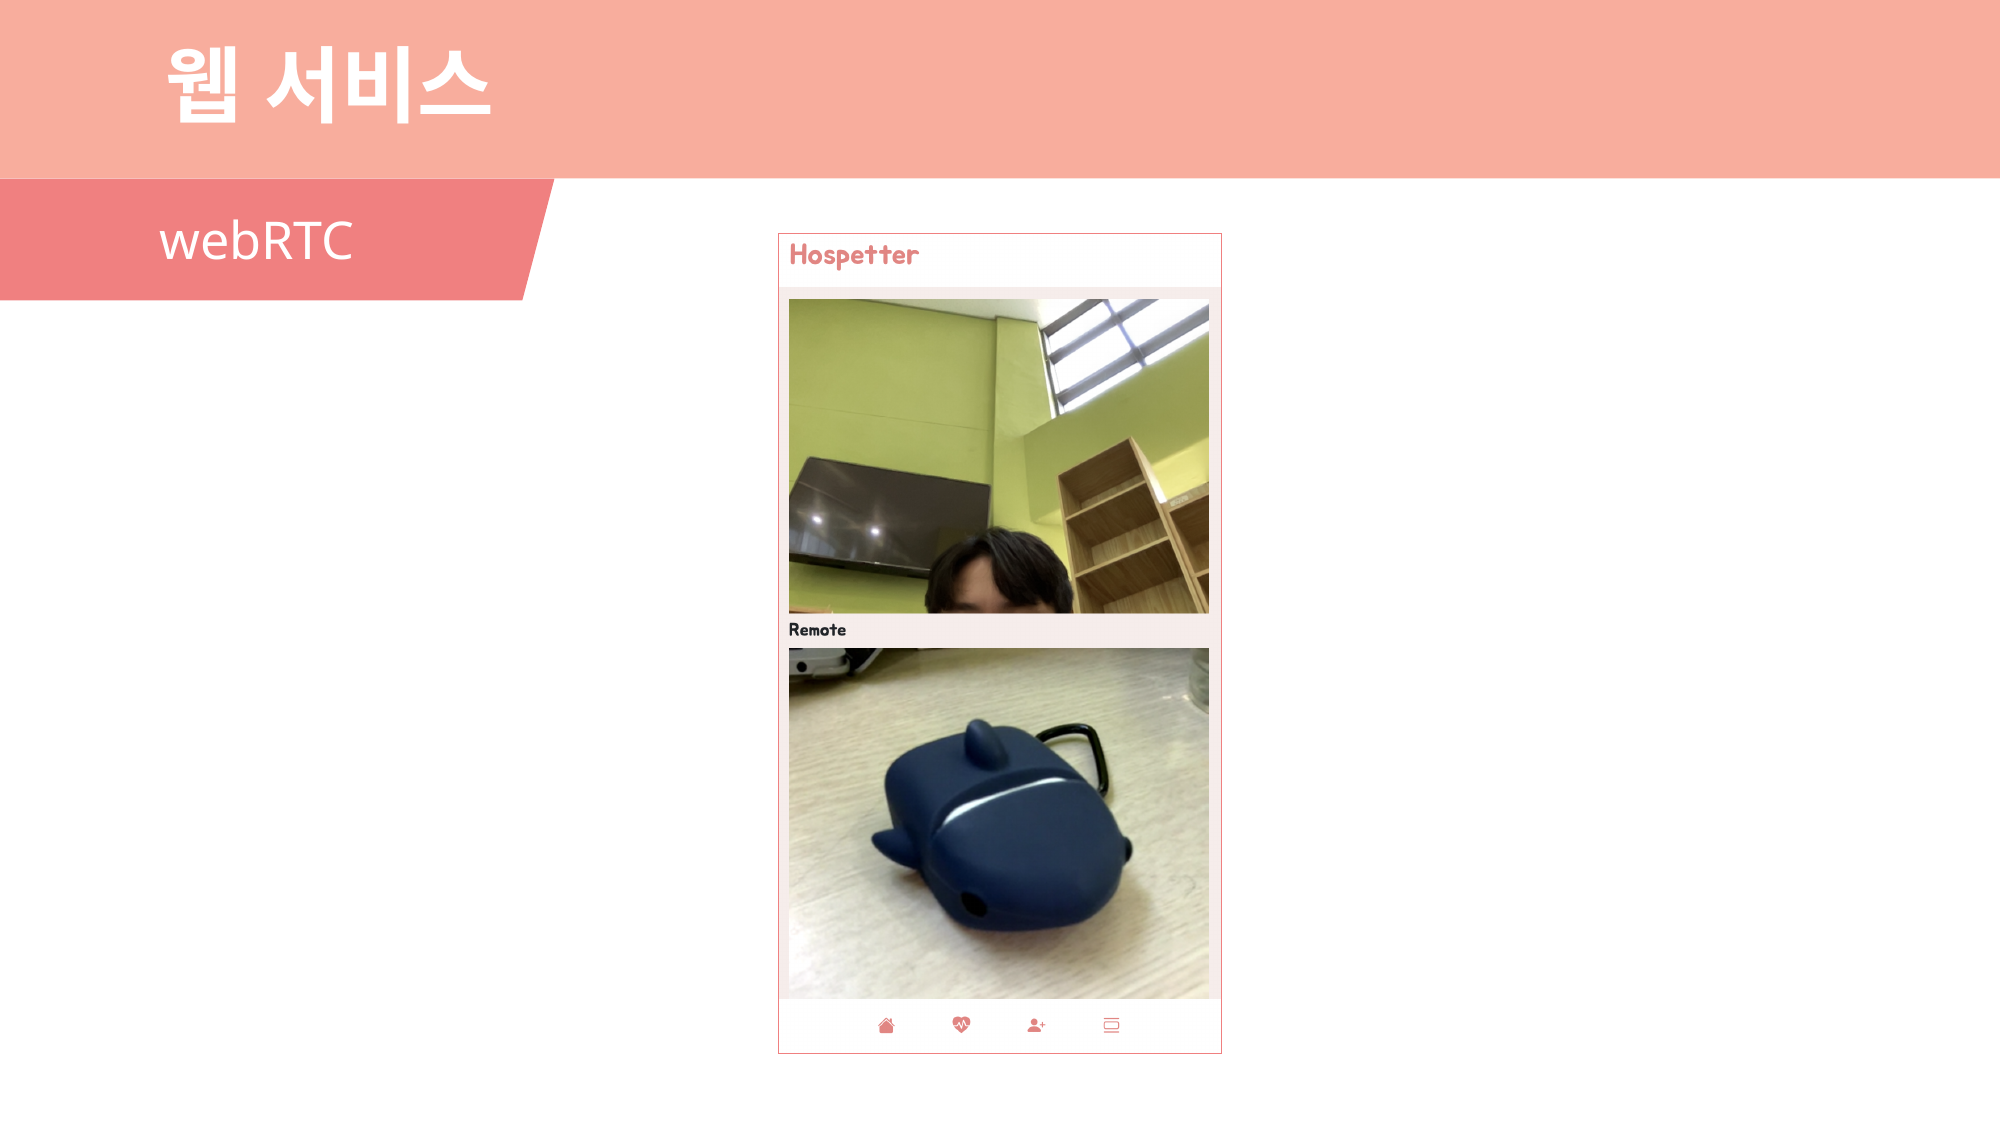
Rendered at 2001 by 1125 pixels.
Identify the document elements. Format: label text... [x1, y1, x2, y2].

picture [778, 233, 1222, 1054]
text_box 웹 서비스 [0, 0, 2000, 179]
text_box webRTC [55, 200, 458, 278]
text_box [0, 177, 556, 302]
